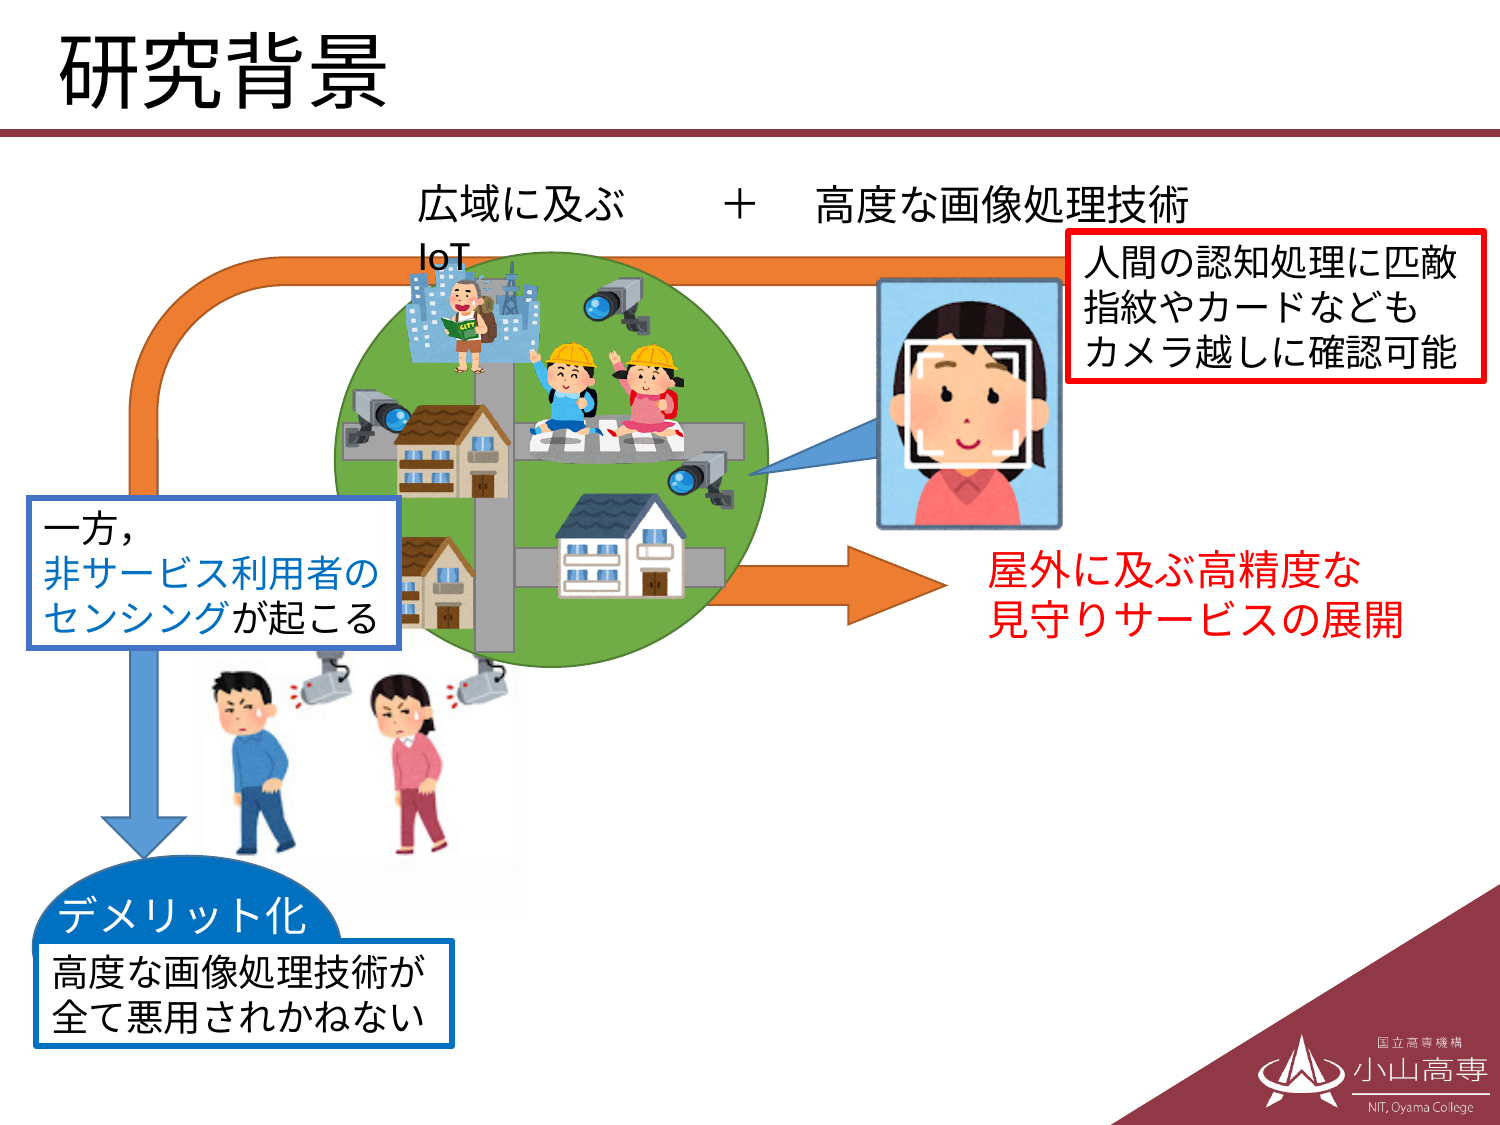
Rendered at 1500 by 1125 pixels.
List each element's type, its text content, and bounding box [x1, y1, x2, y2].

text_box [100, 649, 188, 855]
text_box 広域に及ぶIoT [402, 170, 702, 252]
text_box [769, 546, 949, 626]
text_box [334, 252, 769, 667]
text_box 屋外に及ぶ高精度な 見守りサービスの展開 [973, 535, 1462, 651]
text_box [769, 256, 1068, 287]
picture [828, 264, 1110, 546]
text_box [32, 855, 453, 1048]
text_box 高度な画像処理技術 [792, 171, 1213, 237]
picture [192, 586, 527, 921]
text_box 人間の認知処理に匹敵 指紋やカードなども カメラ越しに確認可能 [1068, 231, 1485, 382]
text_box ＋ [704, 170, 789, 235]
title 研究背景 [42, 20, 1294, 130]
text_box 一方， 非サービス利用者の センシングが起こる [28, 497, 334, 649]
picture [1112, 885, 1500, 1125]
text_box [769, 439, 828, 474]
text_box [128, 256, 334, 497]
picture [0, 129, 1500, 137]
